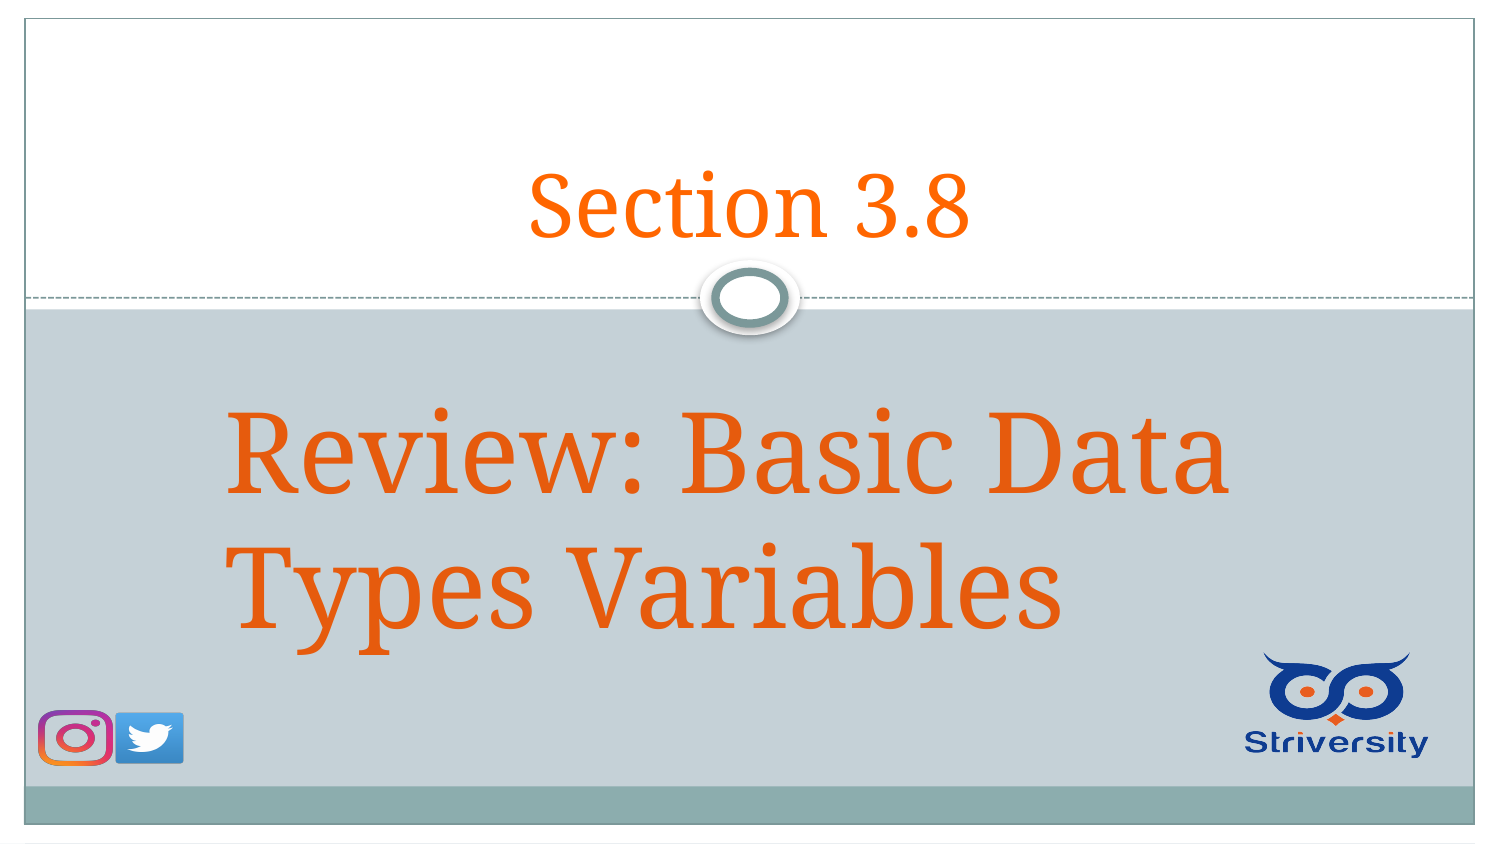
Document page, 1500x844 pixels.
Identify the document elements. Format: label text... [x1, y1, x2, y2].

picture [1062, 504, 1500, 844]
title Section 3.8 [112, 46, 1388, 263]
text_box Review: Basic Data Types Variables [209, 373, 1250, 659]
picture [38, 709, 187, 766]
